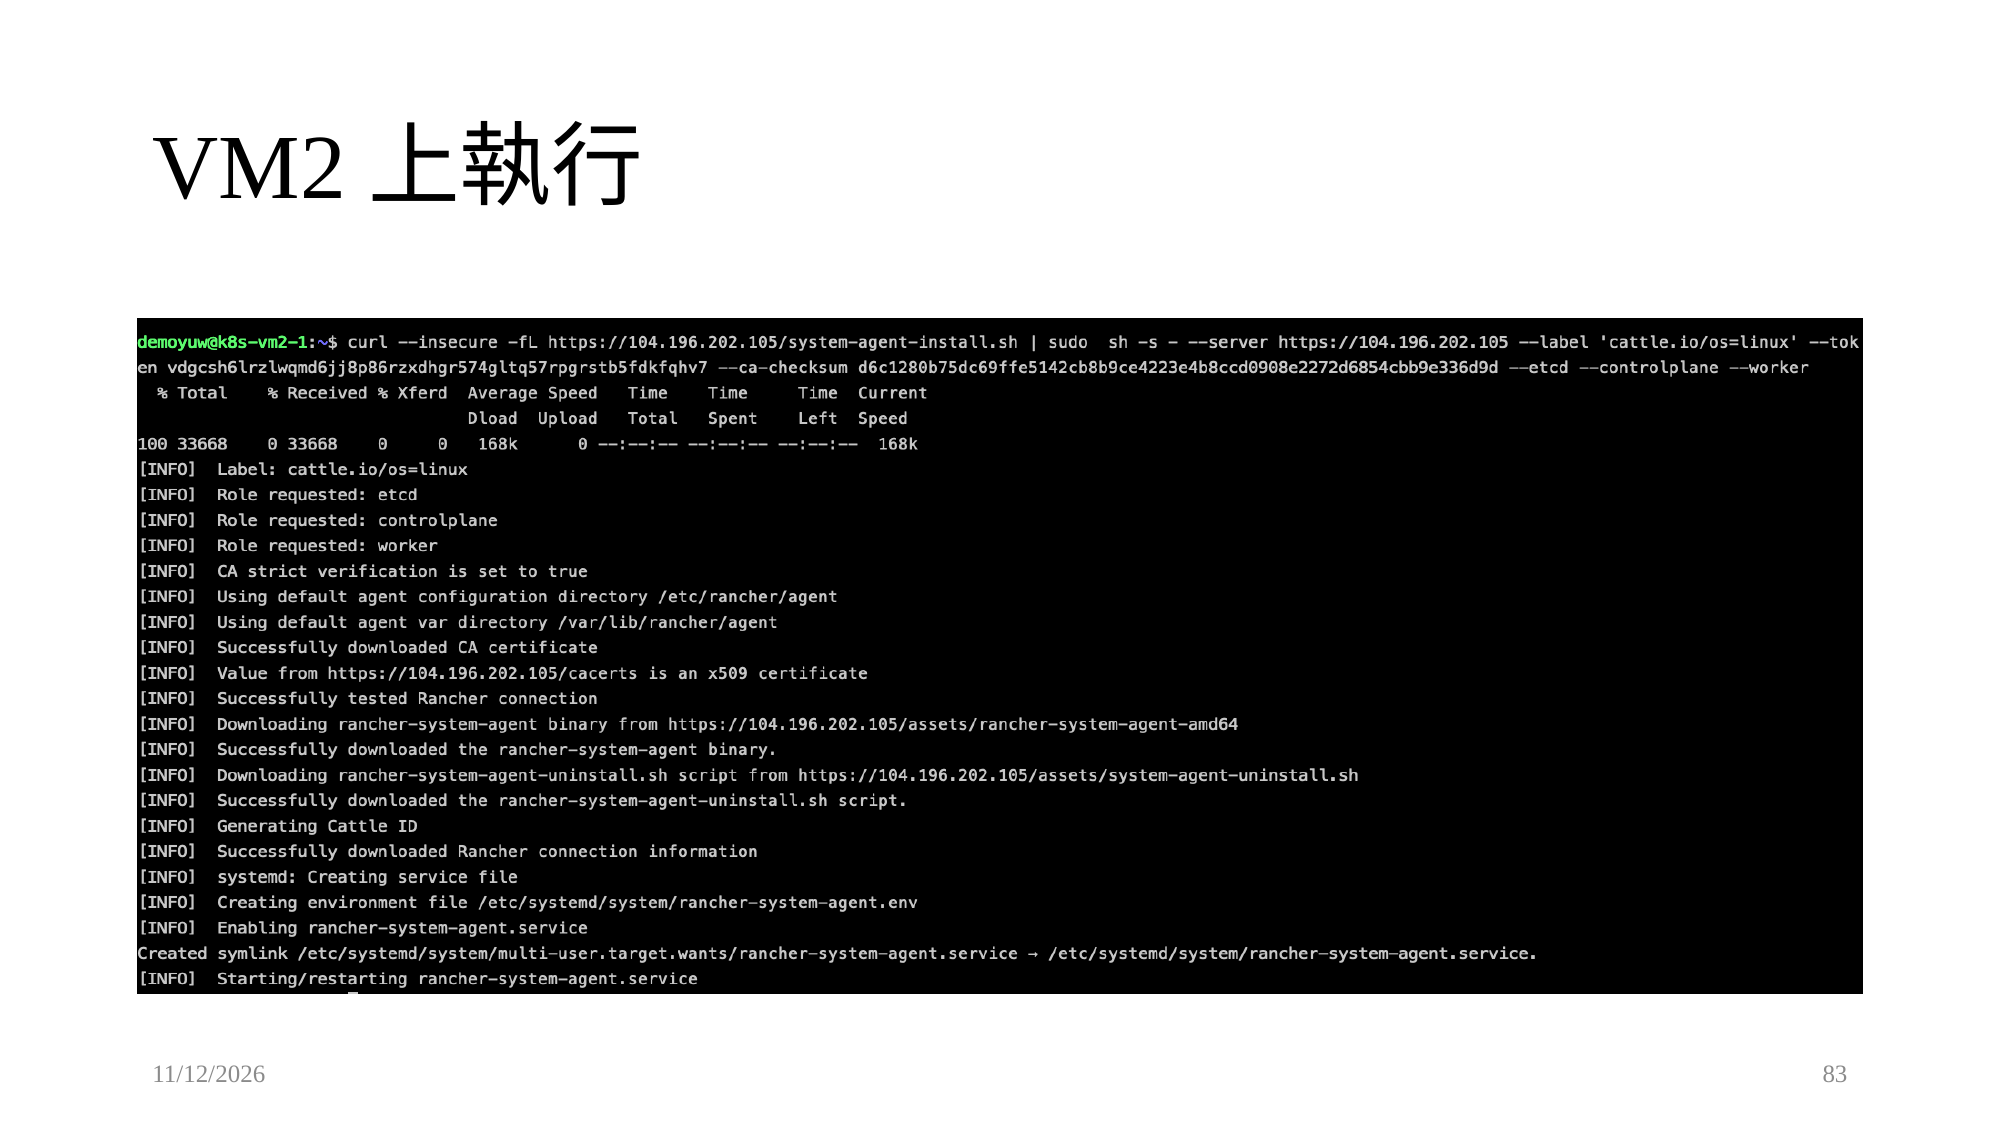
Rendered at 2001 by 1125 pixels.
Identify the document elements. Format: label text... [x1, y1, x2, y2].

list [137, 318, 1863, 994]
slide_number 83 [1412, 1042, 1863, 1103]
title VM2上執行 [137, 59, 1863, 278]
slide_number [137, 1042, 588, 1103]
